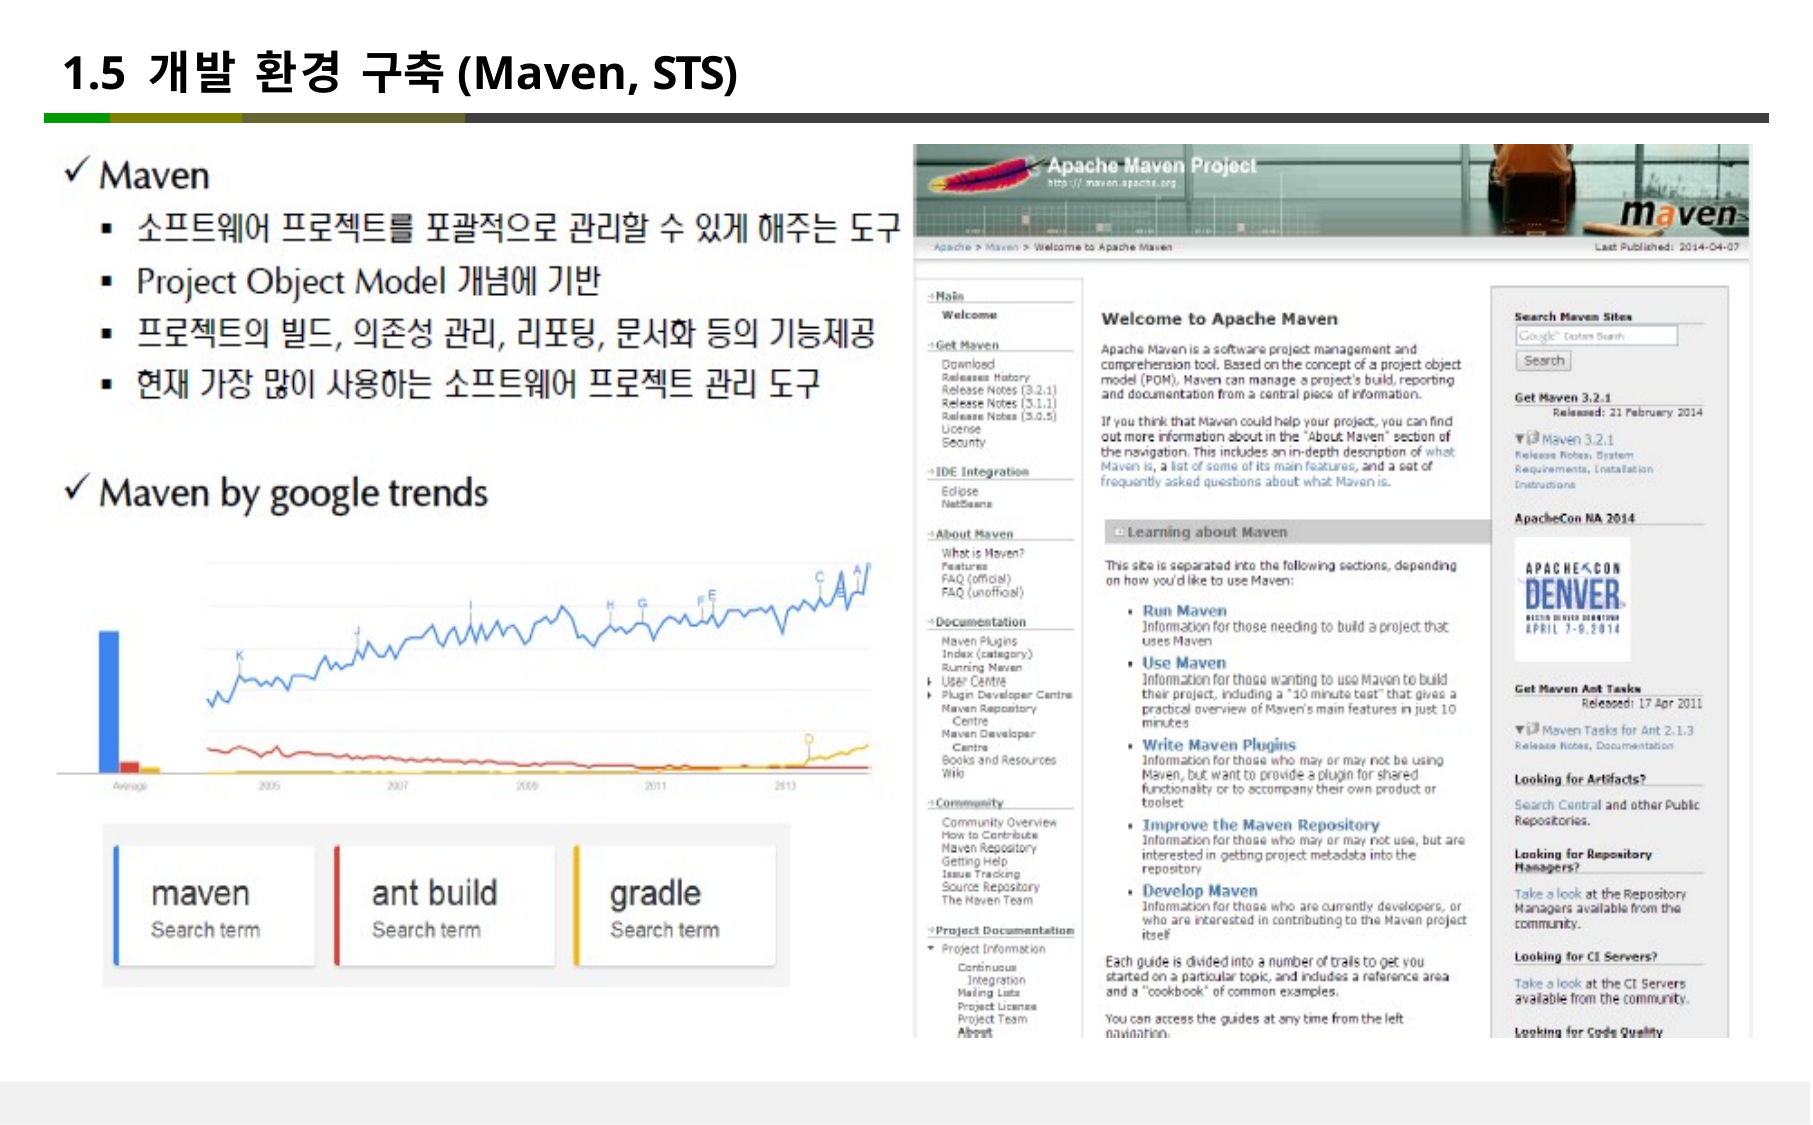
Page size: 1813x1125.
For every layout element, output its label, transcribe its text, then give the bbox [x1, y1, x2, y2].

text_box [56, 144, 1753, 1038]
title 1.5 개발 환경 구축(Maven, STS) [59, 41, 1007, 144]
